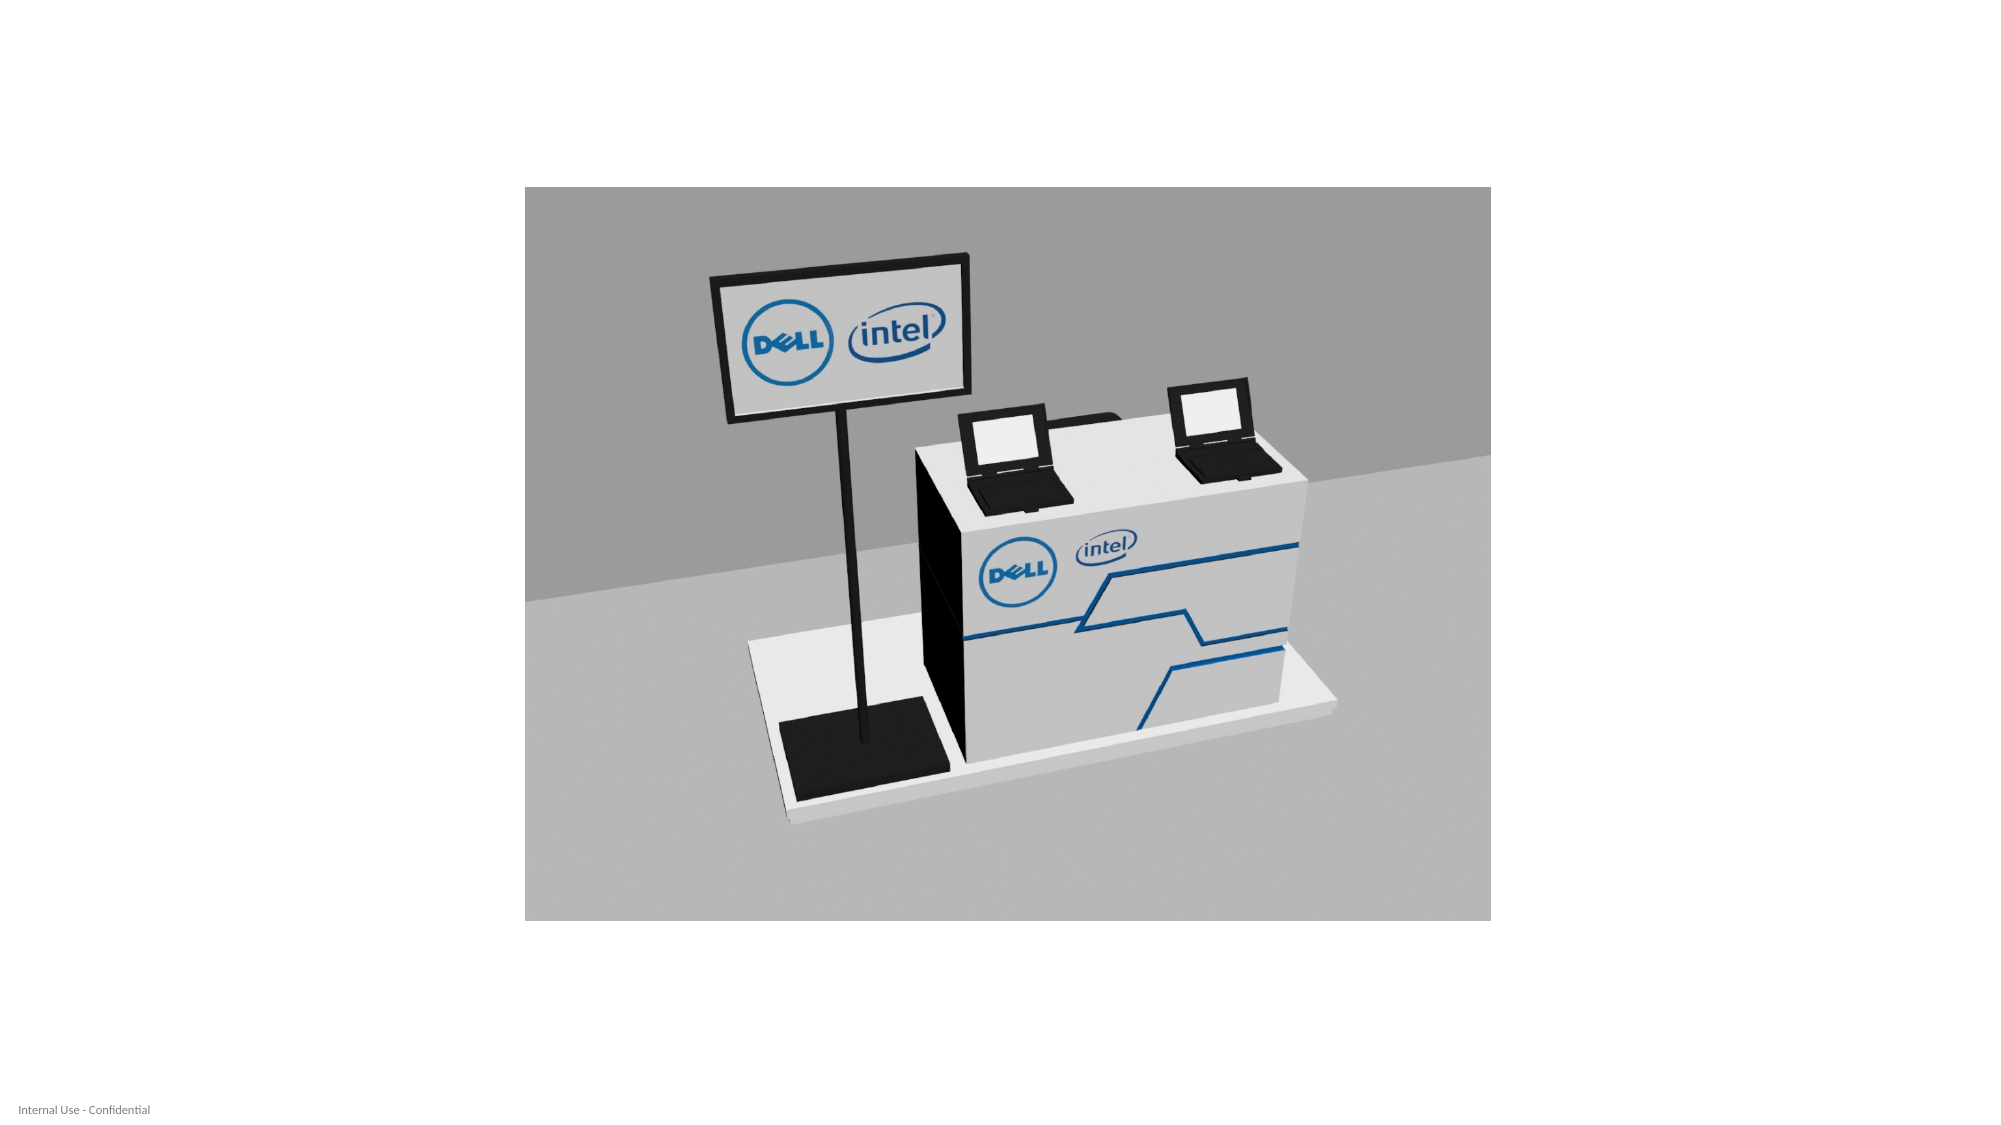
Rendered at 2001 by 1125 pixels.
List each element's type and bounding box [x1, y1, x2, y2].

picture [524, 187, 1491, 921]
